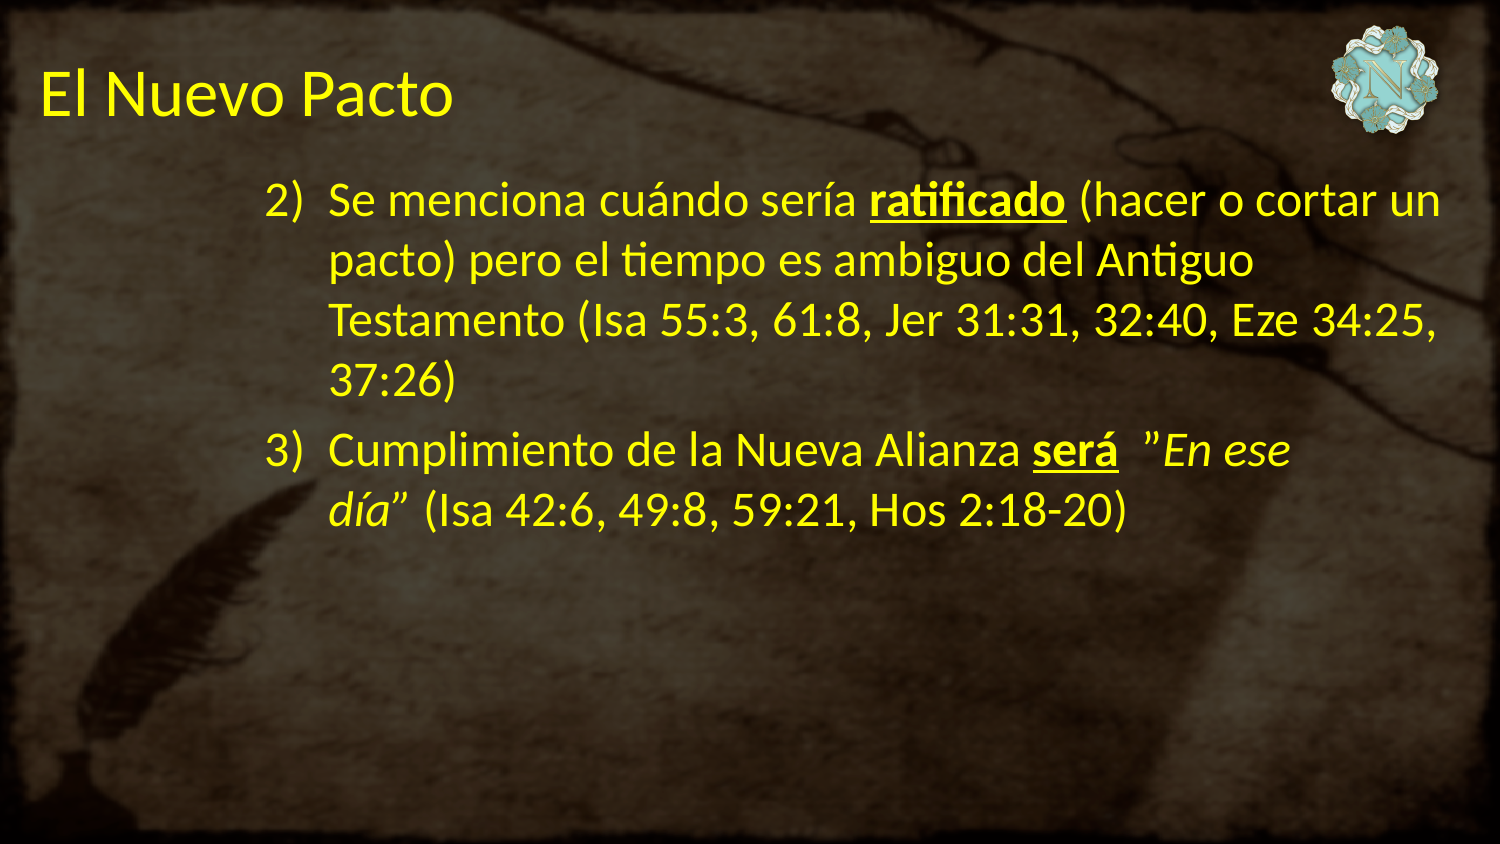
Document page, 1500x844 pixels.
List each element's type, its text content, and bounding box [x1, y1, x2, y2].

title El Nuevo Pacto [24, 18, 1475, 160]
list Se menciona cuándo sería ratificado (hacer o cortar un pacto) pero el tiempo es ambiguo del Antiguo Testamento (Isa 55:3, 61:8, Jer 31:31, 32:40, Eze 34:25, 37:26) Cumplimiento de la Nueva Alianza será ”En ese día” (Isa 42:6, 49:8, 59:21, Hos 2:18-20) [24, 160, 1475, 825]
picture [0, 0, 1500, 844]
